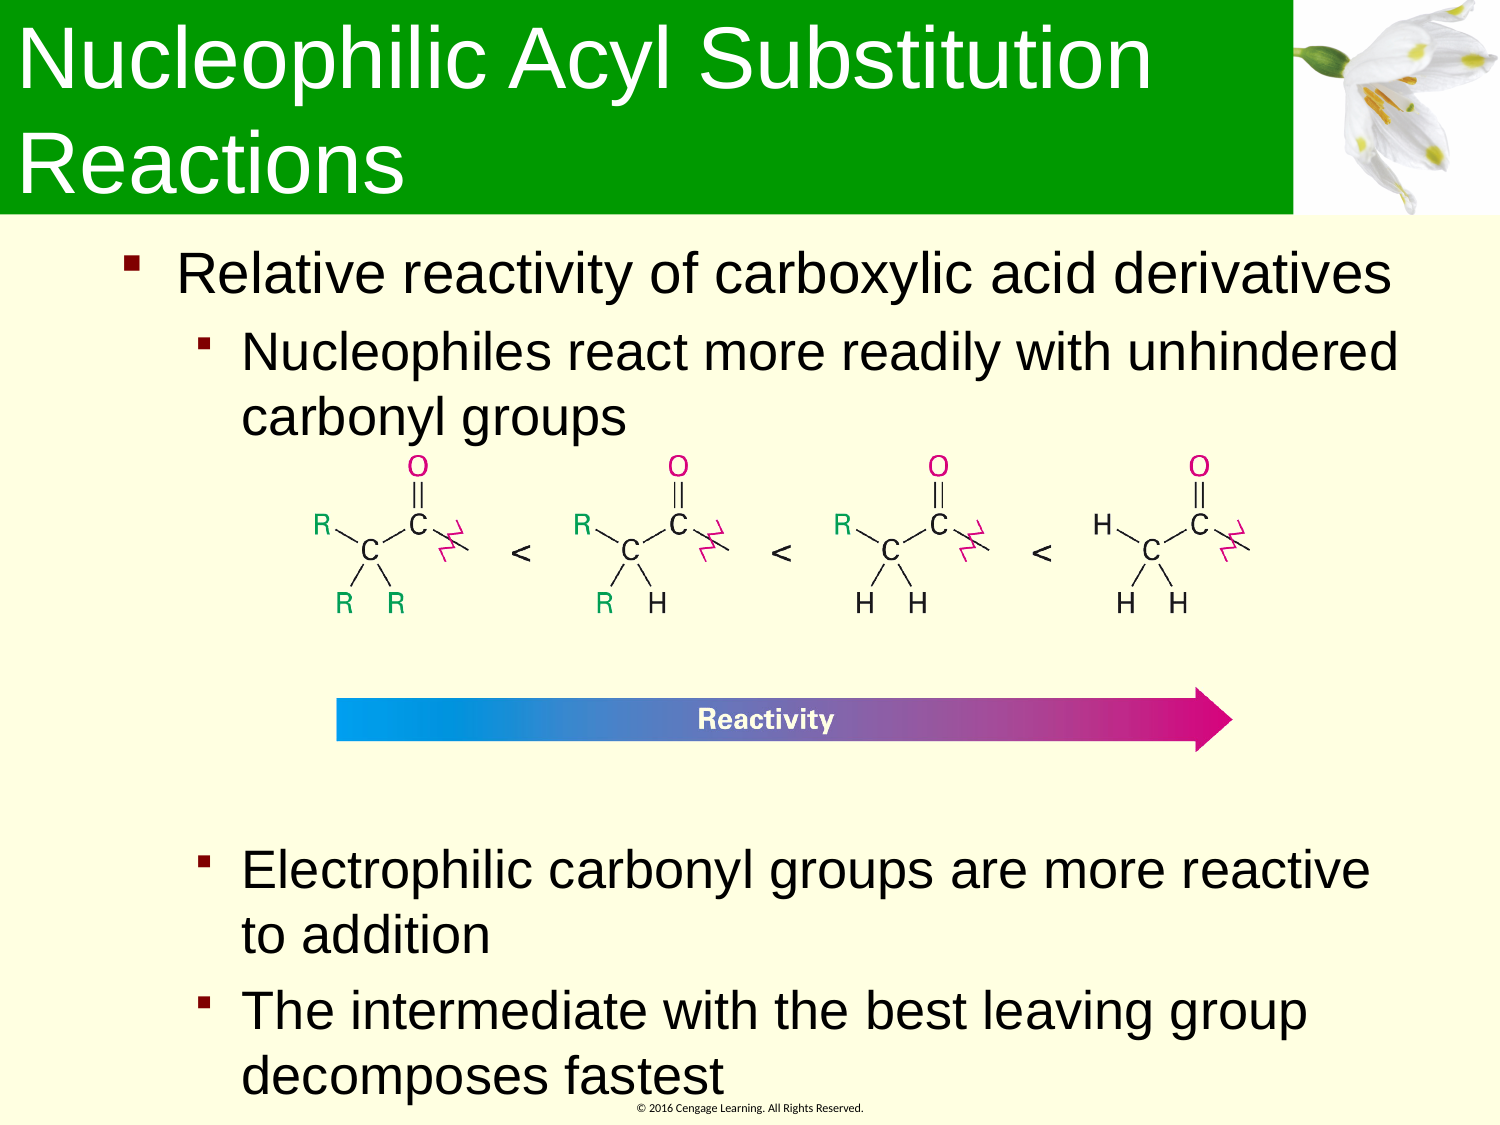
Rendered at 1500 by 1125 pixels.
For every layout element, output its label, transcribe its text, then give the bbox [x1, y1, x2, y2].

picture [1293, 0, 1500, 215]
list Relative reactivity of carboxylic acid derivatives Nucleophiles react more readily with unhindered carbonyl groups Electrophilic carbonyl groups are more reactive to addition The intermediate with the best leaving group decomposes fastest [103, 227, 1450, 1065]
picture [312, 451, 1250, 752]
title Nucleophilic Acyl Substitution Reactions [0, 0, 1288, 213]
